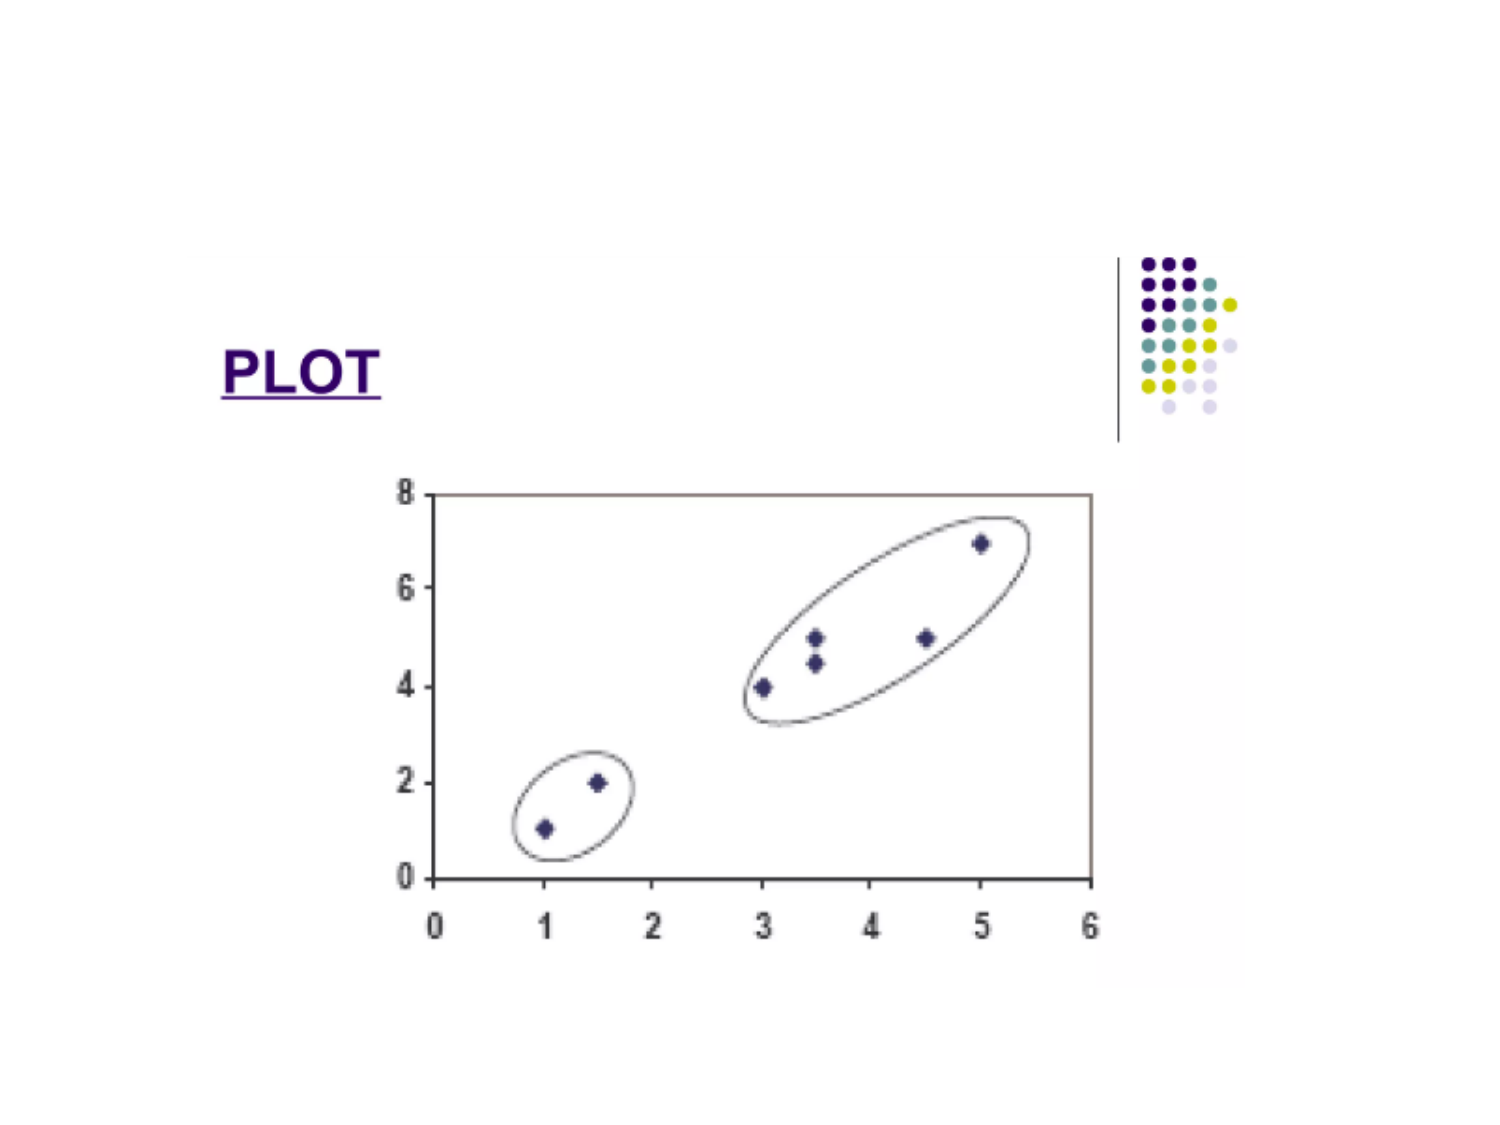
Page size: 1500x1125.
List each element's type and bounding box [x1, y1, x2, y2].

picture [187, 256, 1246, 988]
